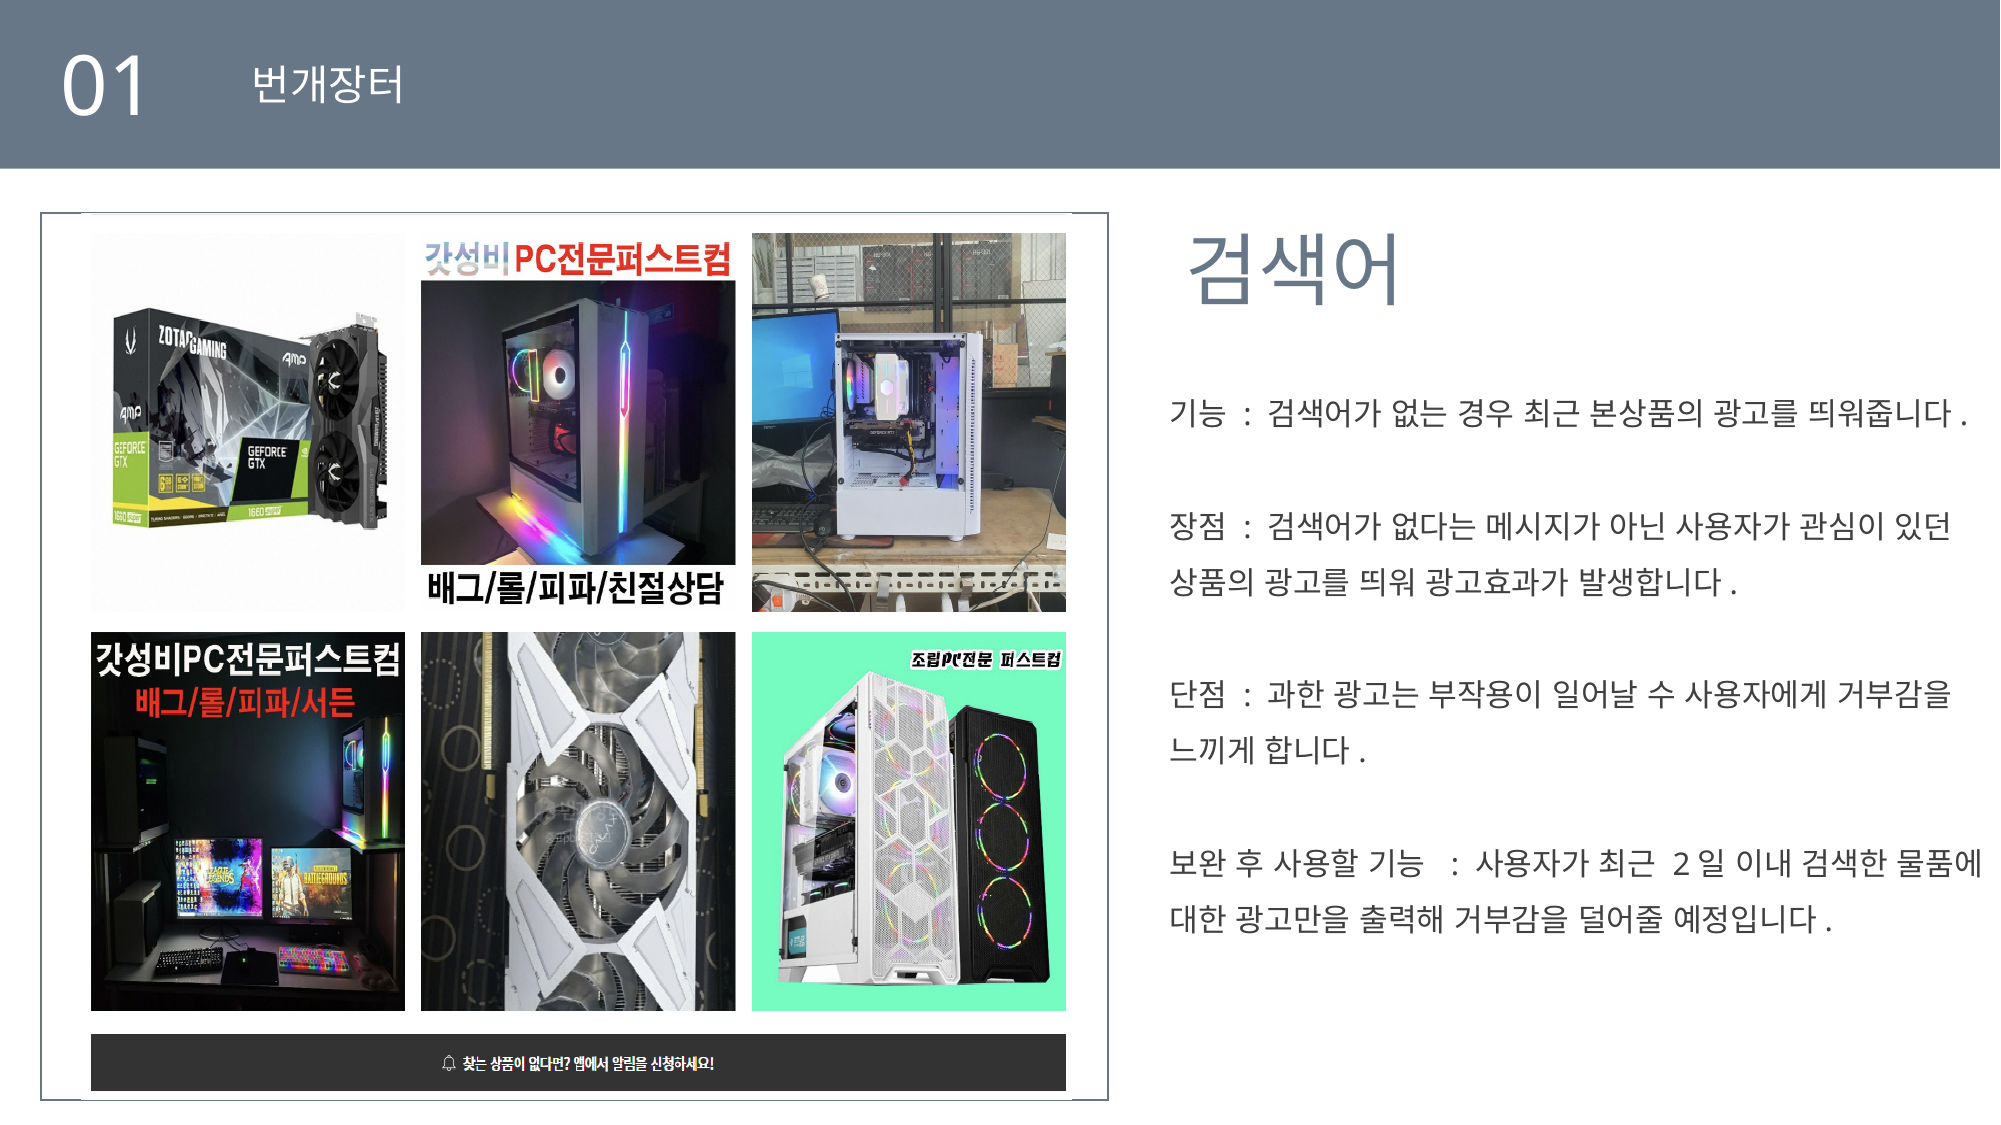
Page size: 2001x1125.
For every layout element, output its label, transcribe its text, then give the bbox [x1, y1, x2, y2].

text_box [40, 212, 1109, 1101]
picture [81, 213, 1072, 1100]
text_box 기능 : 검색어가 없는 경우 최근 본상품의 광고를 띄워줍니다. 장점 : 검색어가 없다는 메시지가 아닌 사용자가 관심이 있던 상품의 광고를 띄워 광고효과가 발생합니다. 단점 : 과한 광고는 부작용이 일어날 수 사용자에게 거부감을 느끼게 합니다. 보완 후 사용할 기능 : 사용자가 최근 2일 이내 검색한 물품에 대한 광고만을 출력해 거부감을 덜어줄 예정입니다. [1154, 368, 1998, 945]
text_box 검색어 [1170, 213, 1420, 323]
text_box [0, 0, 2000, 169]
